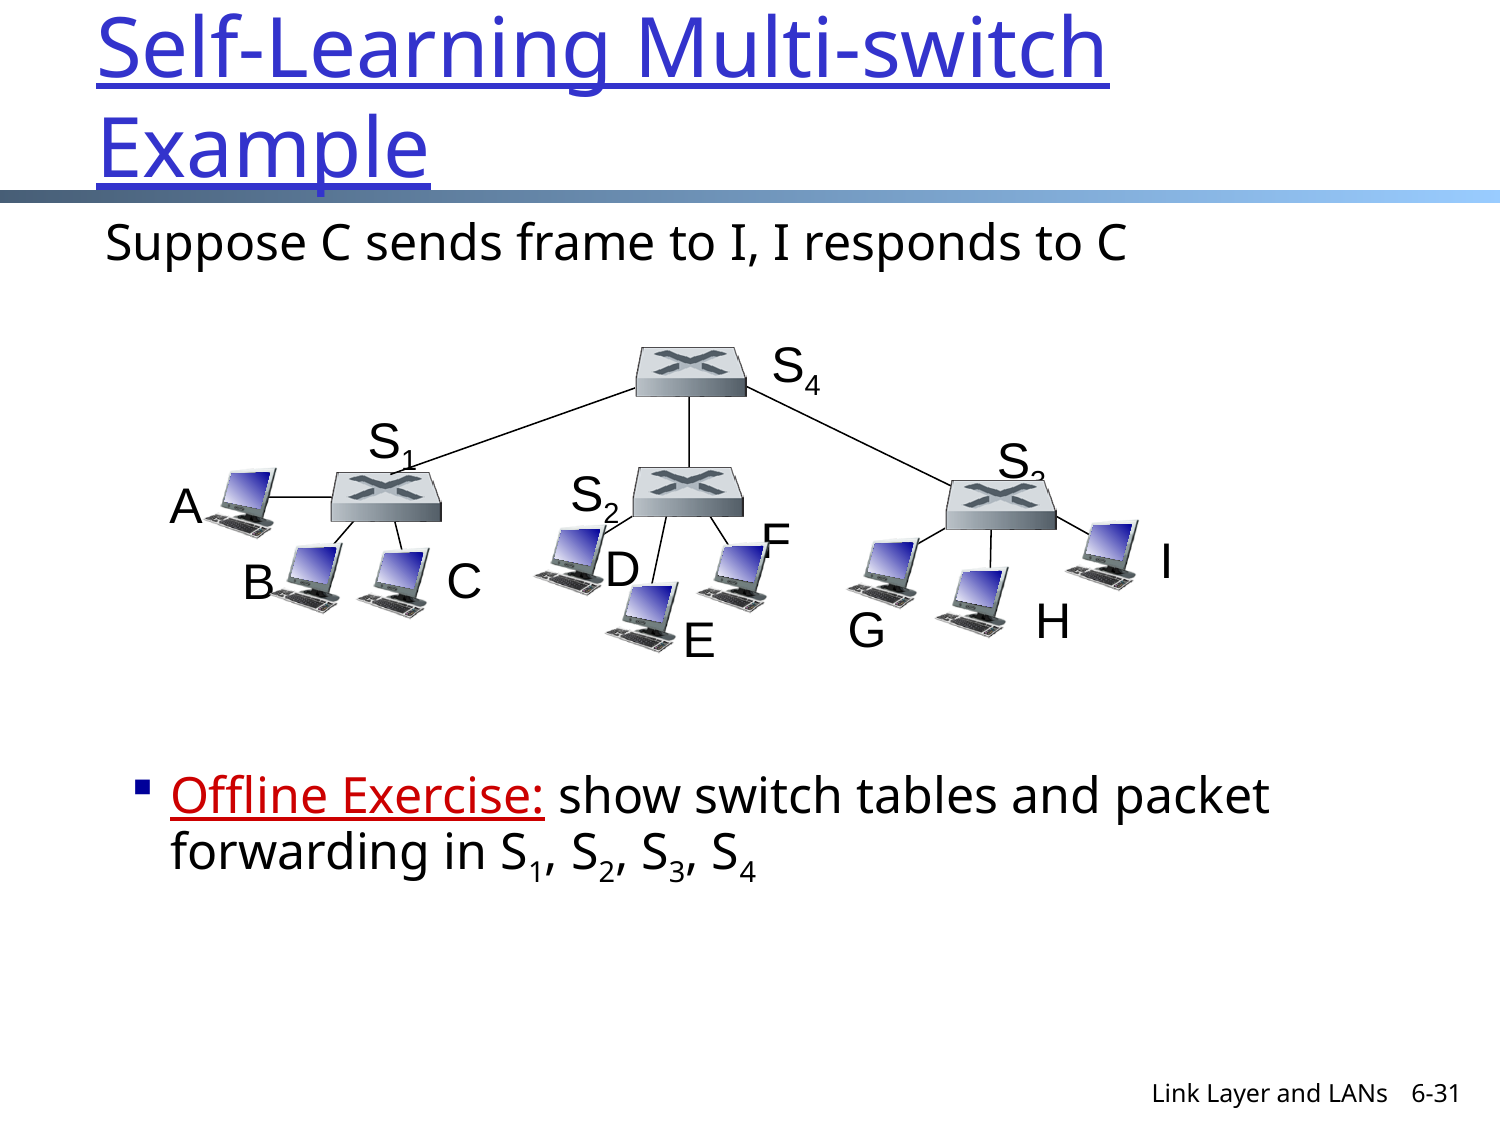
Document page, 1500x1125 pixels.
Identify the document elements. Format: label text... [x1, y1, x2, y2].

text_box Offline Exercise: show switch tables and packet forwarding in S1, S2, S3, S4 [117, 765, 1393, 1068]
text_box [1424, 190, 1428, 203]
slide_number 6-31 [1386, 1069, 1478, 1115]
list Suppose C sends frame to I, I responds to C [90, 202, 1366, 966]
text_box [156, 400, 385, 625]
footer Link Layer and LANs [1045, 1069, 1404, 1110]
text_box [390, 325, 1188, 662]
title Self-Learning Multi-switch Example [81, 0, 1357, 188]
text_box [1172, 190, 1176, 202]
